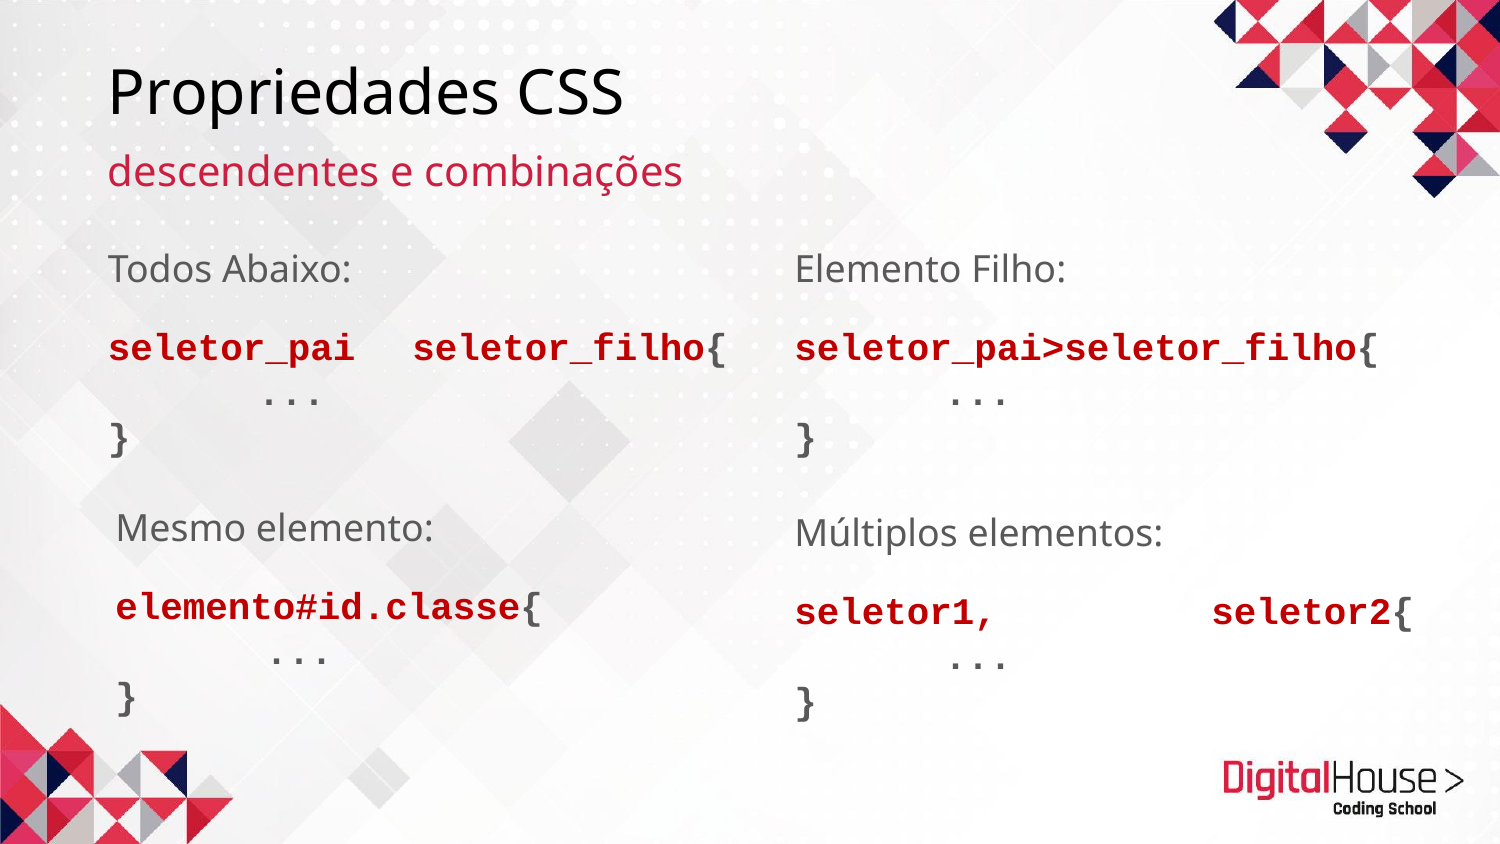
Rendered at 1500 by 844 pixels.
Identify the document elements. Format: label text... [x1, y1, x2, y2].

title descendentes e combinações [92, 124, 1335, 210]
text_box Todos Abaixo: seletor_pai seletor_filho{ ... } [92, 229, 743, 472]
text_box Mesmo elemento: elemento#id.classe{ ... } [100, 489, 750, 781]
text_box Múltiplos elementos: seletor1, seletor2{ ... } [779, 493, 1430, 760]
text_box Elemento Filho: seletor_pai>seletor_filho{ ... } [779, 229, 1430, 493]
title Propriedades CSS [92, 17, 1335, 124]
picture [0, 0, 1500, 844]
